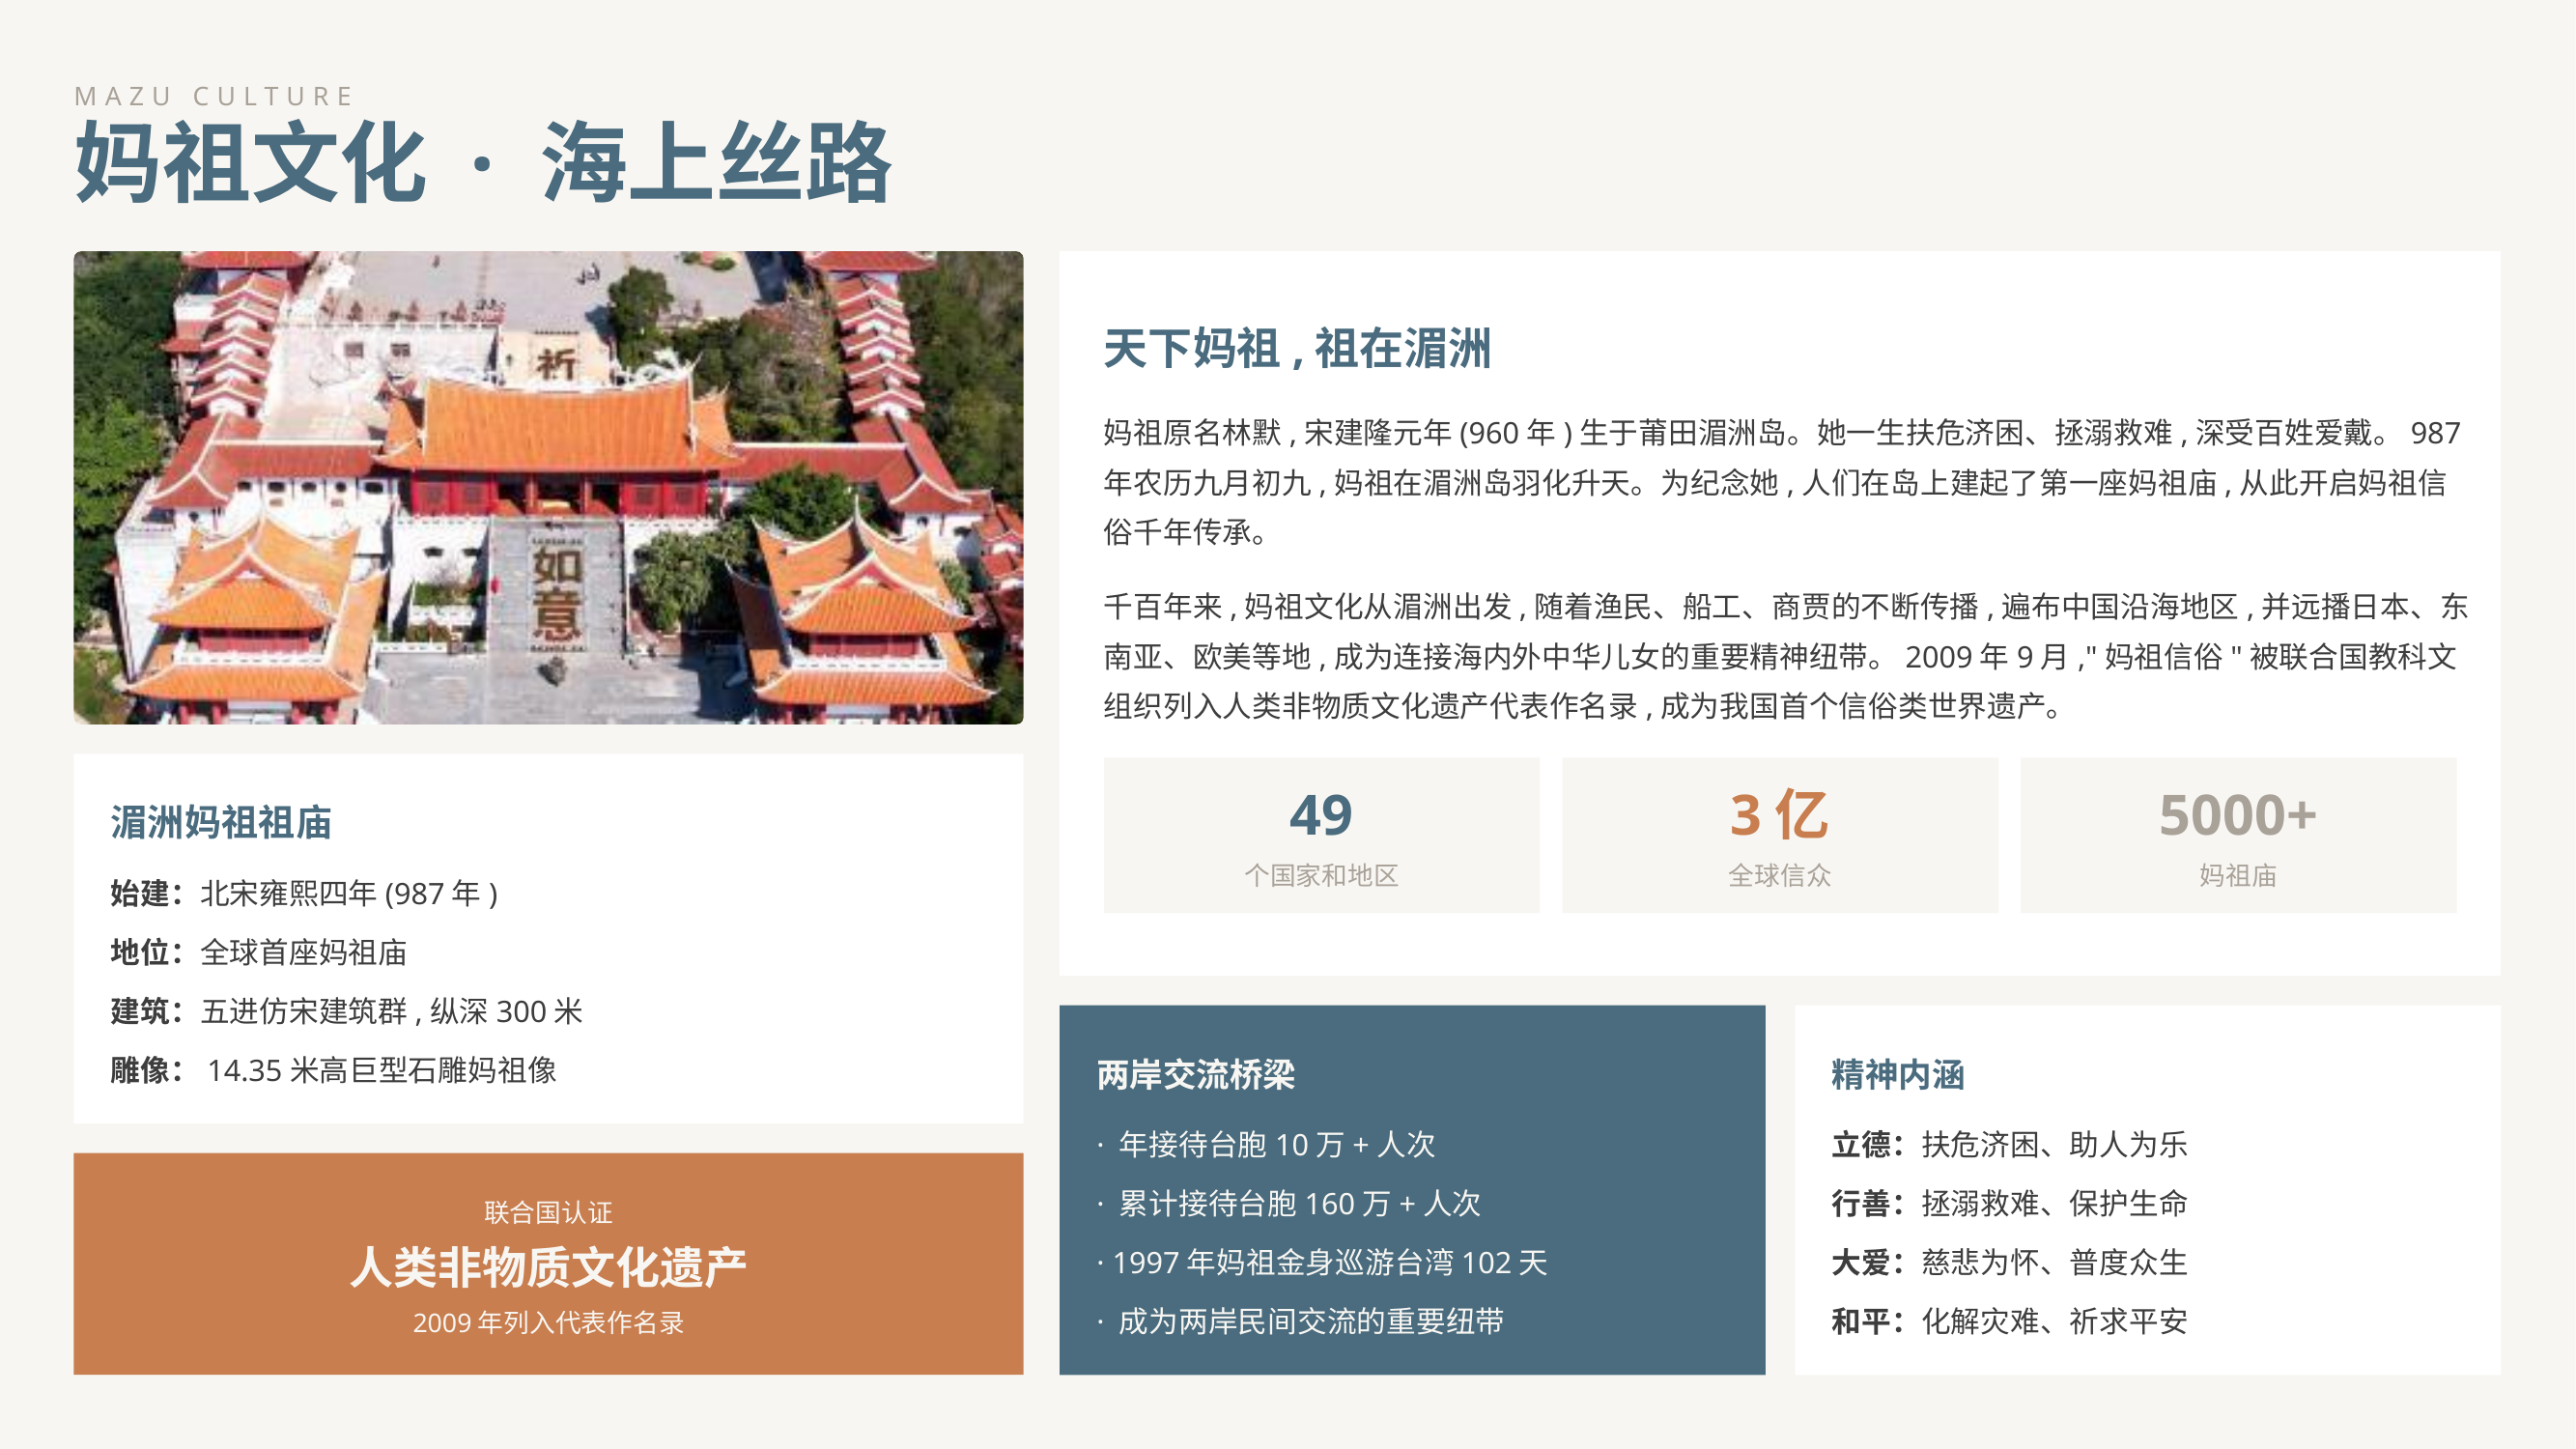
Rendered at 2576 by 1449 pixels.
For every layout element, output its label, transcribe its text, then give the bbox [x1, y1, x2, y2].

text_box 全球信众 [1577, 853, 1983, 891]
text_box [2021, 757, 2457, 914]
text_box 精神内涵 [1831, 1041, 2481, 1094]
text_box 人类非物质文化遗产 [99, 1234, 998, 1294]
text_box [73, 753, 1024, 1124]
text_box 天下妈祖,祖在湄洲 [1103, 314, 2479, 374]
text_box [1060, 1005, 1766, 1376]
text_box 地位：全球首座妈祖庙 [110, 923, 1002, 969]
text_box 妈祖原名林默,宋建隆元年(960年)生于莆田湄洲岛。她一生扶危济困、拯溺救难,深受百姓爱戴。987年农历九月初九,妈祖在湄洲岛羽化升天。为纪念她,人们在岛上建起了第一座妈祖庙,从此开启妈祖信俗千年传承。 [1104, 403, 2472, 548]
text_box 千百年来,妈祖文化从湄洲出发,随着渔民、船工、商贾的不断传播,遍布中国沿海地区,并远播日本、东南亚、欧美等地,成为连接海内外中华儿女的重要精神纽带。2009年9月,"妈祖信俗"被联合国教科文组织列入人类非物质文化遗产代表作名录,成为我国首个信俗类世界遗产。 [1104, 576, 2472, 722]
text_box [1104, 757, 1541, 914]
text_box 两岸交流桥梁 [1096, 1041, 1745, 1094]
text_box [1562, 757, 1999, 914]
text_box 行善：拯溺救难、保护生命 [1831, 1175, 2479, 1220]
text_box 妈祖庙 [2036, 853, 2442, 891]
text_box 2009年列入代表作名录 [104, 1300, 994, 1338]
text_box · 1997年妈祖金身巡游台湾102天 [1096, 1234, 1743, 1279]
text_box 雕像：14.35米高巨型石雕妈祖像 [110, 1041, 1002, 1087]
text_box 49 [1112, 780, 1532, 847]
text_box [1060, 251, 2502, 976]
text_box [1795, 1005, 2502, 1376]
text_box 妈祖文化 · 海上丝路 [73, 126, 2546, 214]
text_box 个国家和地区 [1119, 853, 1525, 891]
text_box 5000+ [2028, 780, 2449, 847]
text_box 建筑：五进仿宋建筑群,纵深300米 [110, 982, 1002, 1028]
text_box 始建：北宋雍熙四年(987年) [110, 865, 1002, 910]
text_box 和平：化解灾难、祈求平安 [1831, 1293, 2479, 1338]
text_box MAZU CULTURE [73, 73, 2515, 111]
text_box 联合国认证 [104, 1189, 994, 1228]
text_box 湄洲妈祖祖庙 [110, 790, 1005, 843]
picture [73, 251, 1024, 724]
text_box 大爱：慈悲为怀、普度众生 [1831, 1234, 2479, 1279]
text_box · 累计接待台胞160万+人次 [1096, 1175, 1743, 1220]
text_box [73, 1152, 1024, 1376]
text_box 立德：扶危济困、助人为乐 [1831, 1116, 2479, 1161]
text_box 3亿 [1571, 780, 1991, 847]
text_box · 年接待台胞10万+人次 [1096, 1116, 1743, 1161]
text_box · 成为两岸民间交流的重要纽带 [1096, 1293, 1743, 1338]
